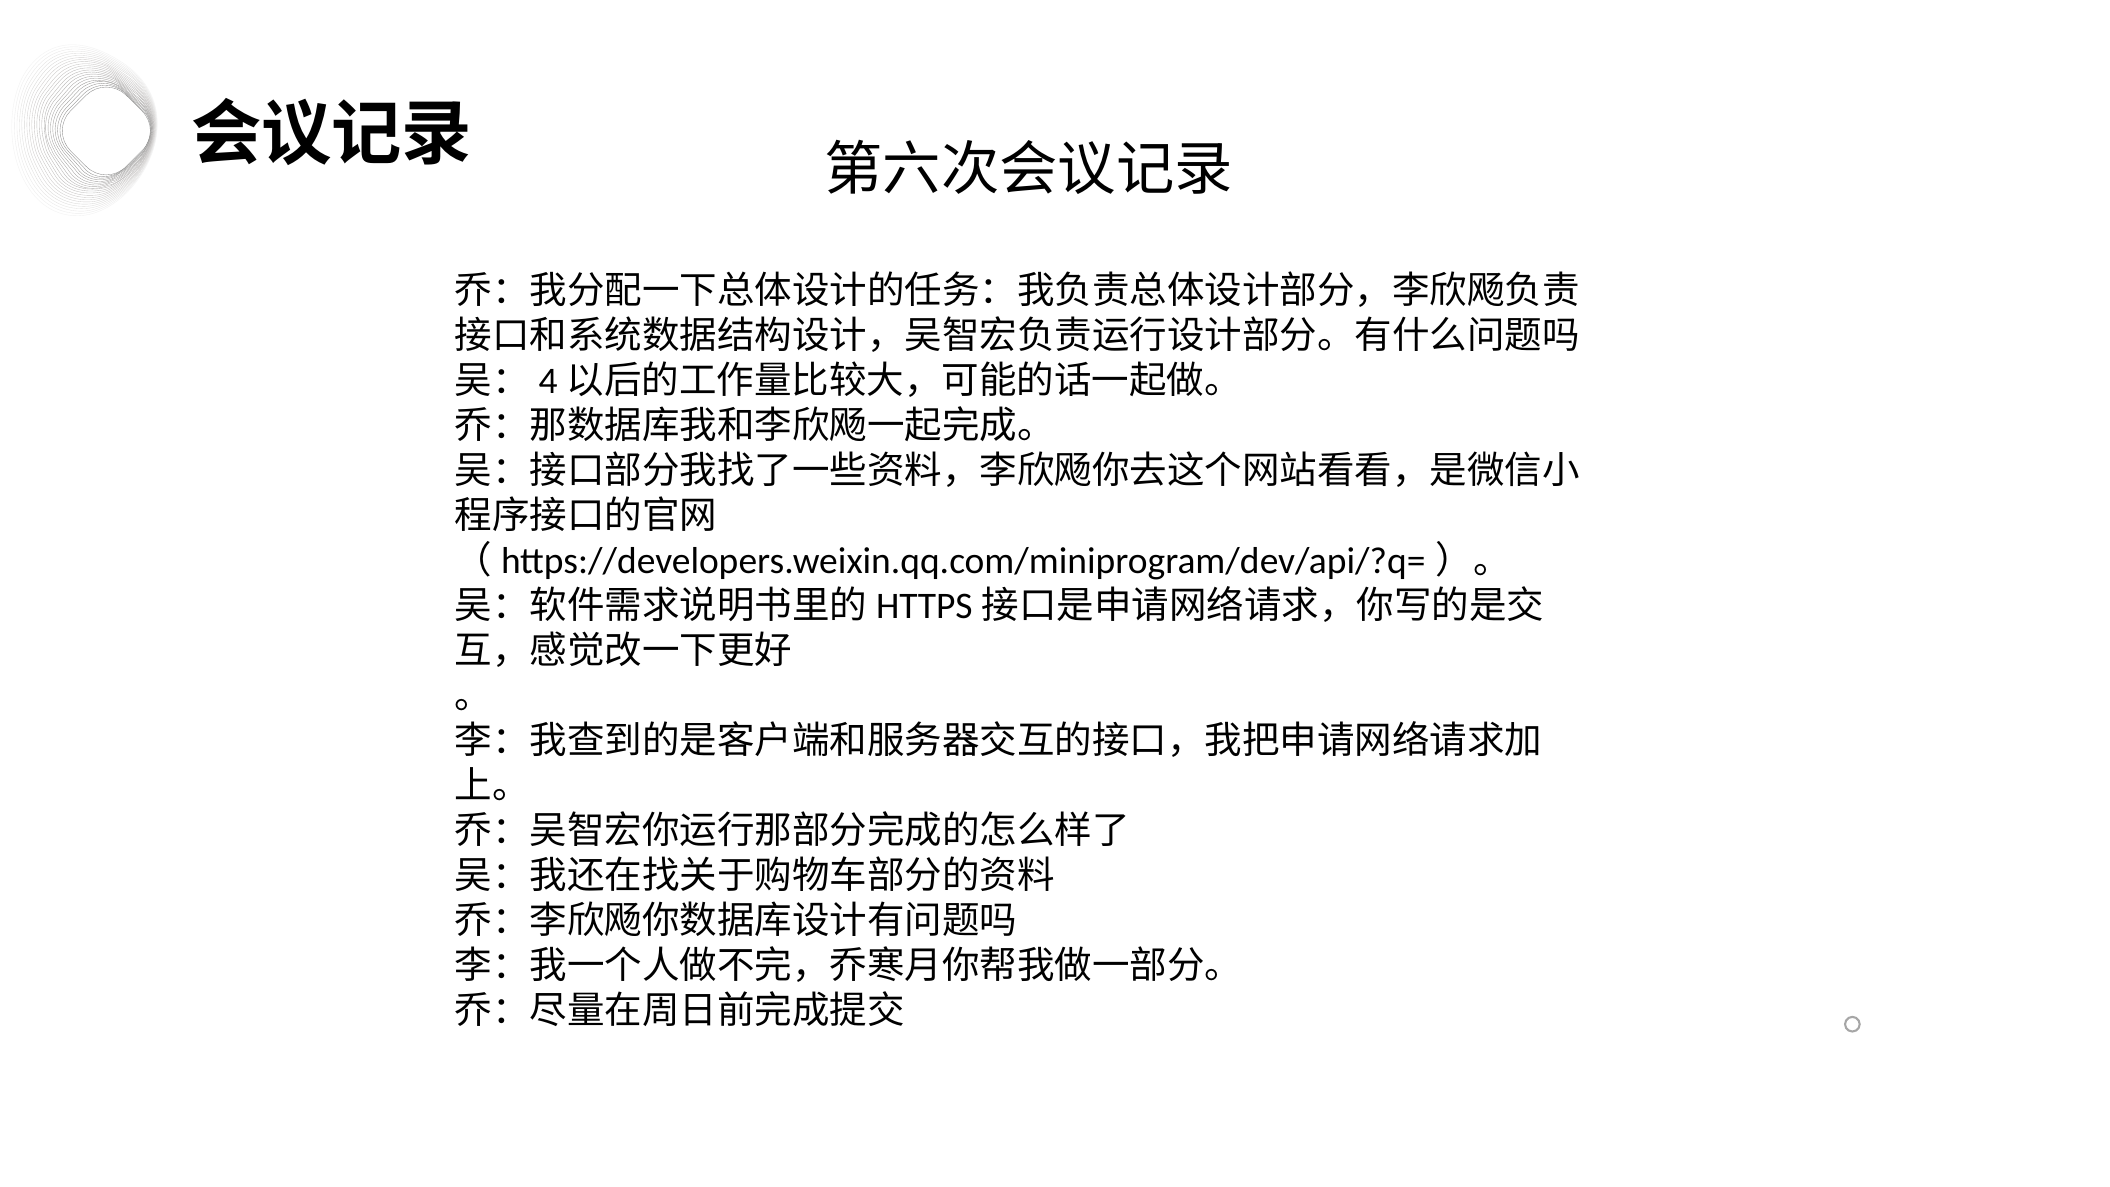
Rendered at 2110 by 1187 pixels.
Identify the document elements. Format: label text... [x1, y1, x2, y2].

text_box [607, 531, 638, 592]
text_box [1843, 1015, 1861, 1033]
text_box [11, 44, 490, 216]
text_box 乔：我分配一下总体设计的任务：我负责总体设计部分，李欣飏负责接口和系统数据结构设计，吴智宏负责运行设计部分。有什么问题吗 吴：4以后的工作量比较大，可能的话一起做。 乔：那数据库我和李欣飏一起完成。 吴：接口部分我找了一些资料，李欣飏你去这个网站看看，是微信小程序接口的官网 （https://developers.weixin.qq.com/miniprogram/dev/api/?q=）。 吴：软件需求说明书里的HTTPS接口是申请网络请求，你写的是交互，感觉改一下更好 。 李：我查到的是客户端和服务器交互的接口，我把申请网络请求加上。 乔：吴智宏你运行那部分完成的怎么样了 吴：我还在找关于购物车部分的资料 乔：李欣飏你数据库设计有问题吗 李：我一个人做不完，乔寒月你帮我做一部分。 乔：尽量在周日前完成提交 [439, 258, 1623, 1039]
text_box 第六次会议记录 [810, 124, 1248, 209]
